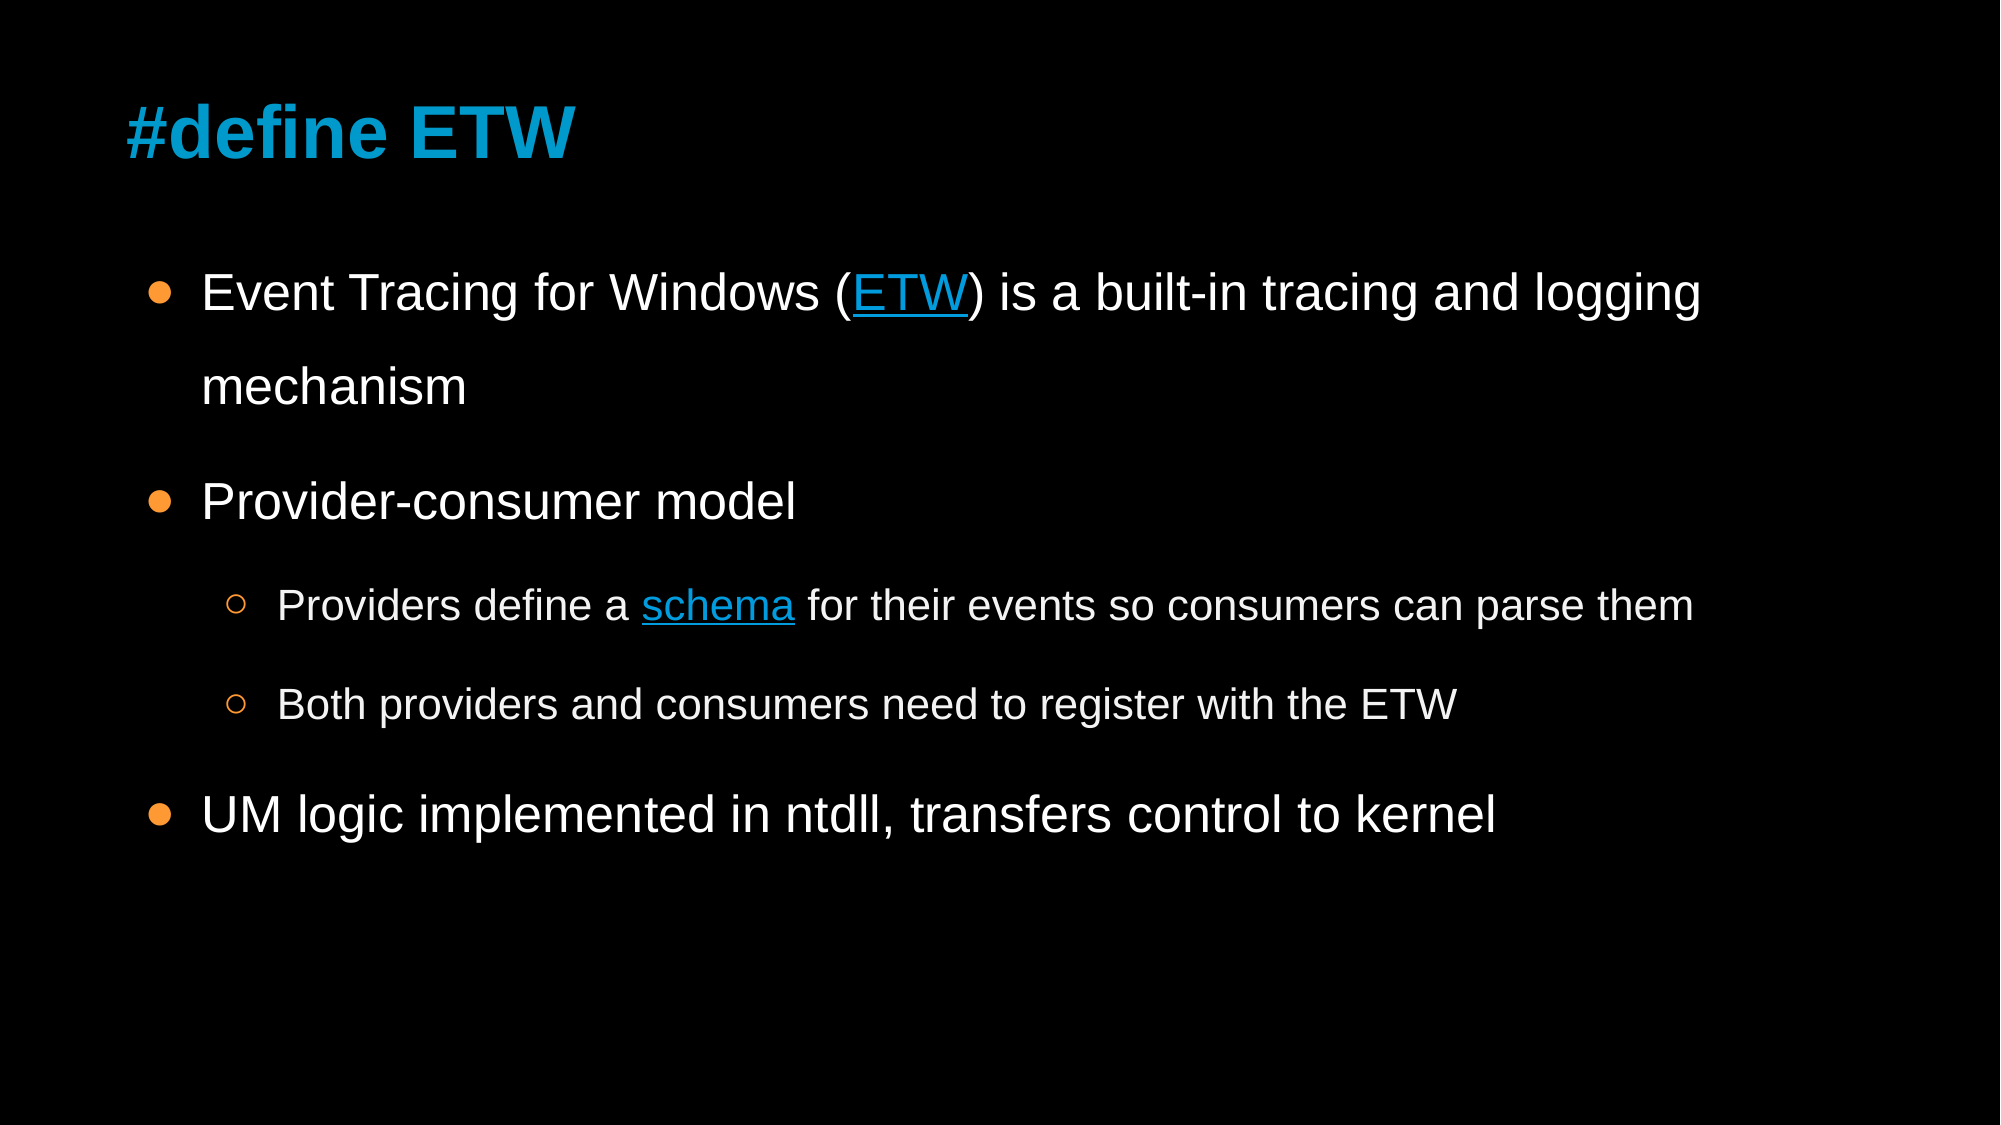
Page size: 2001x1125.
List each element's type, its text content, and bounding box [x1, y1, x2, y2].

list Event Tracing for Windows (ETW) is a built-in tracing and logging mechanism Provider-consumer model Providers define a schema for their events so consumers can parse them Both providers and consumers need to register with the ETW UM logic implemented in ntdll, transfers control to kernel [111, 212, 1938, 1005]
title #define ETW [111, 91, 1938, 167]
